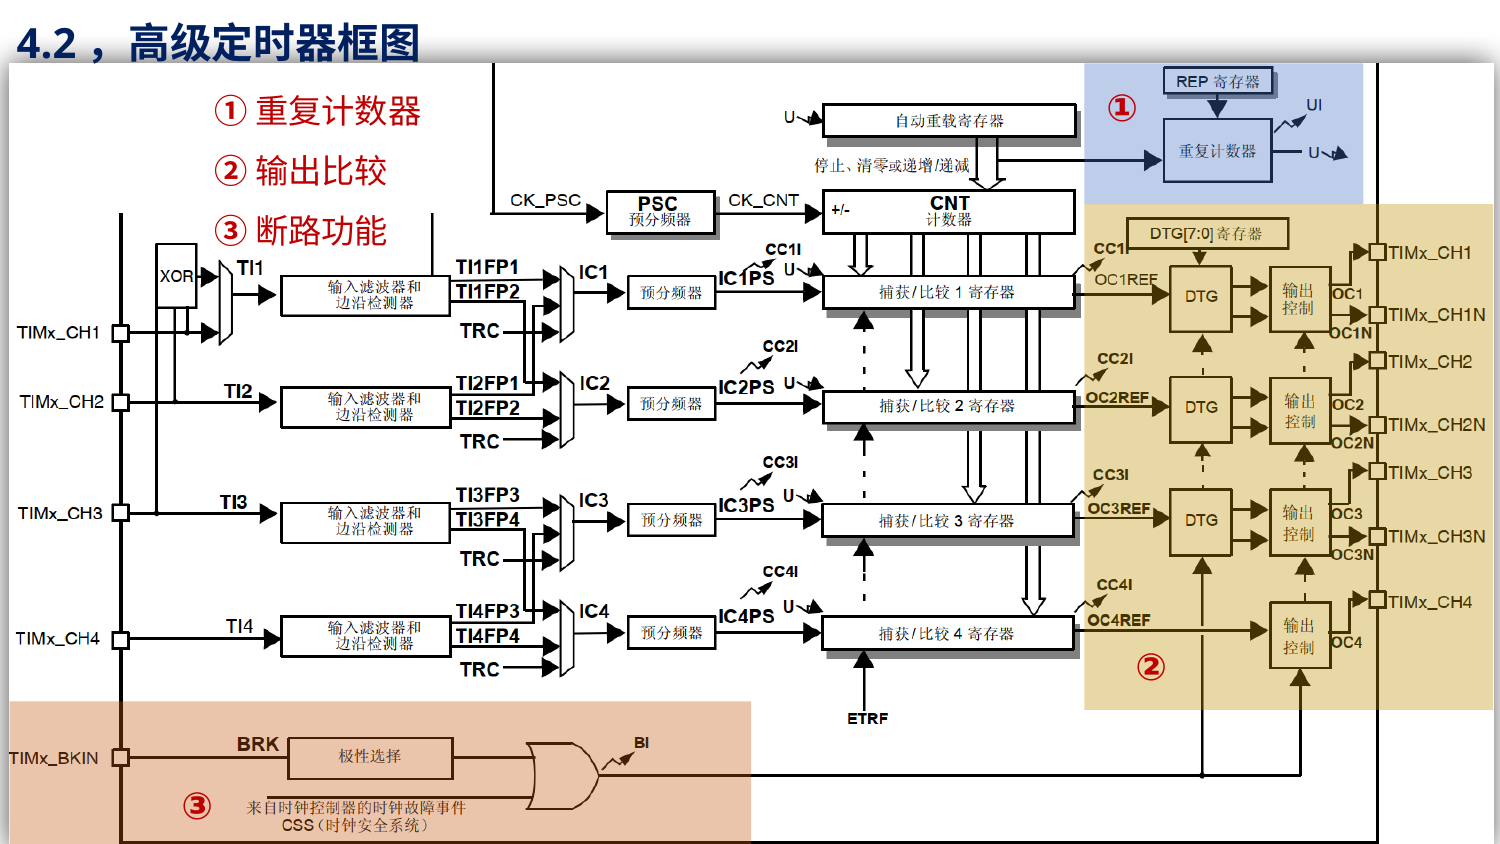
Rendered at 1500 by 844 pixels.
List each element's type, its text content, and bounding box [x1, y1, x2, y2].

picture [9, 63, 1494, 844]
text_box 4.2，高级定时器框图 [9, 0, 475, 63]
